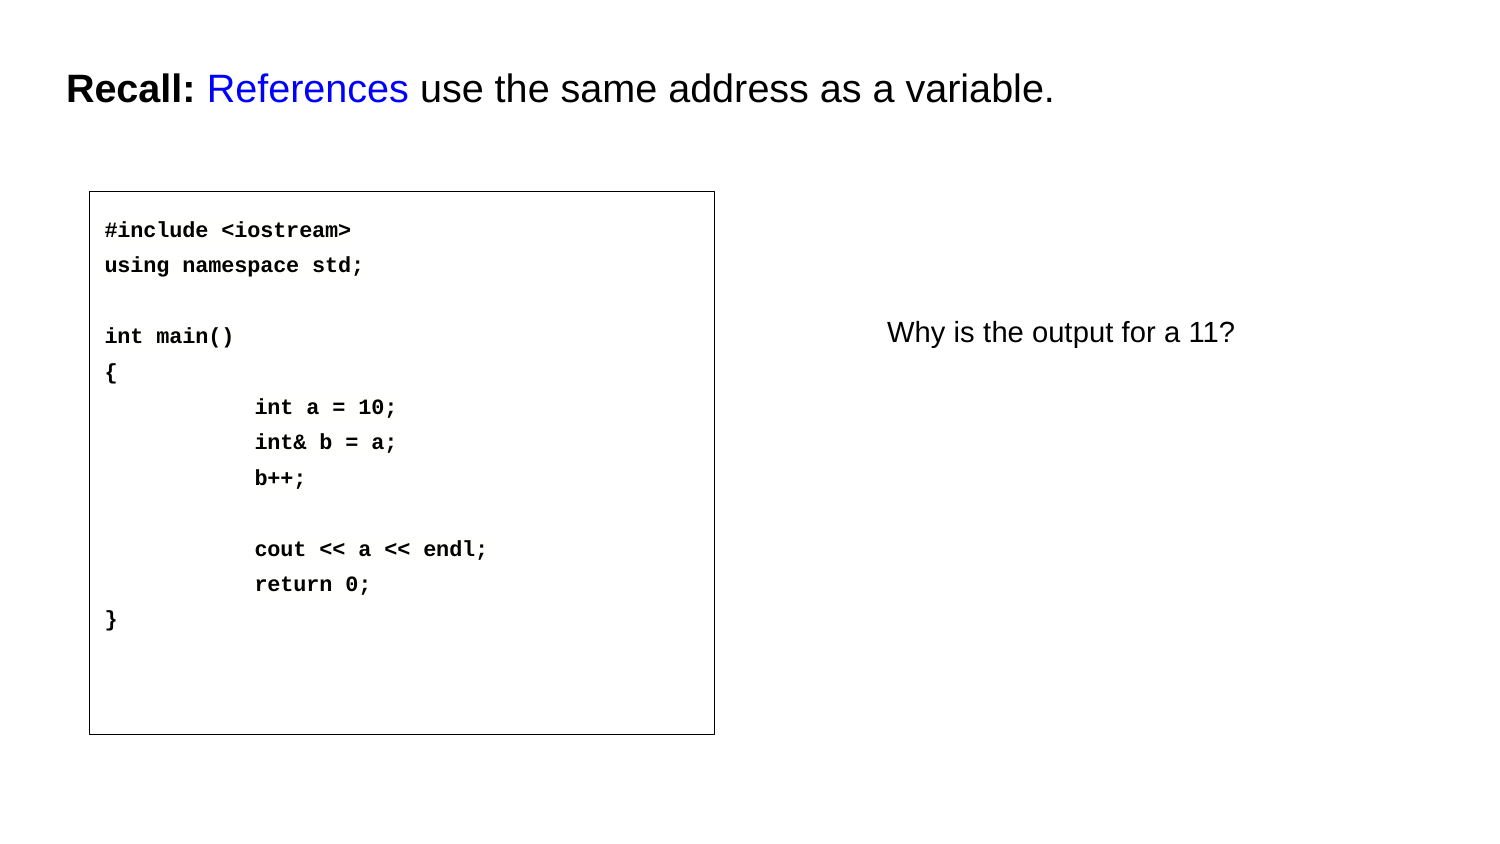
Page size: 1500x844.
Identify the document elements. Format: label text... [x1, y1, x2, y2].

title Recall: References use the same address as a variable. [51, 48, 1449, 140]
text_box #include <iostream> using namespace std; int main() { int a = 10; int& b = a; b++; cout << a << endl; return 0; } [89, 191, 715, 735]
text_box Why is the output for a 11? [872, 298, 1263, 380]
